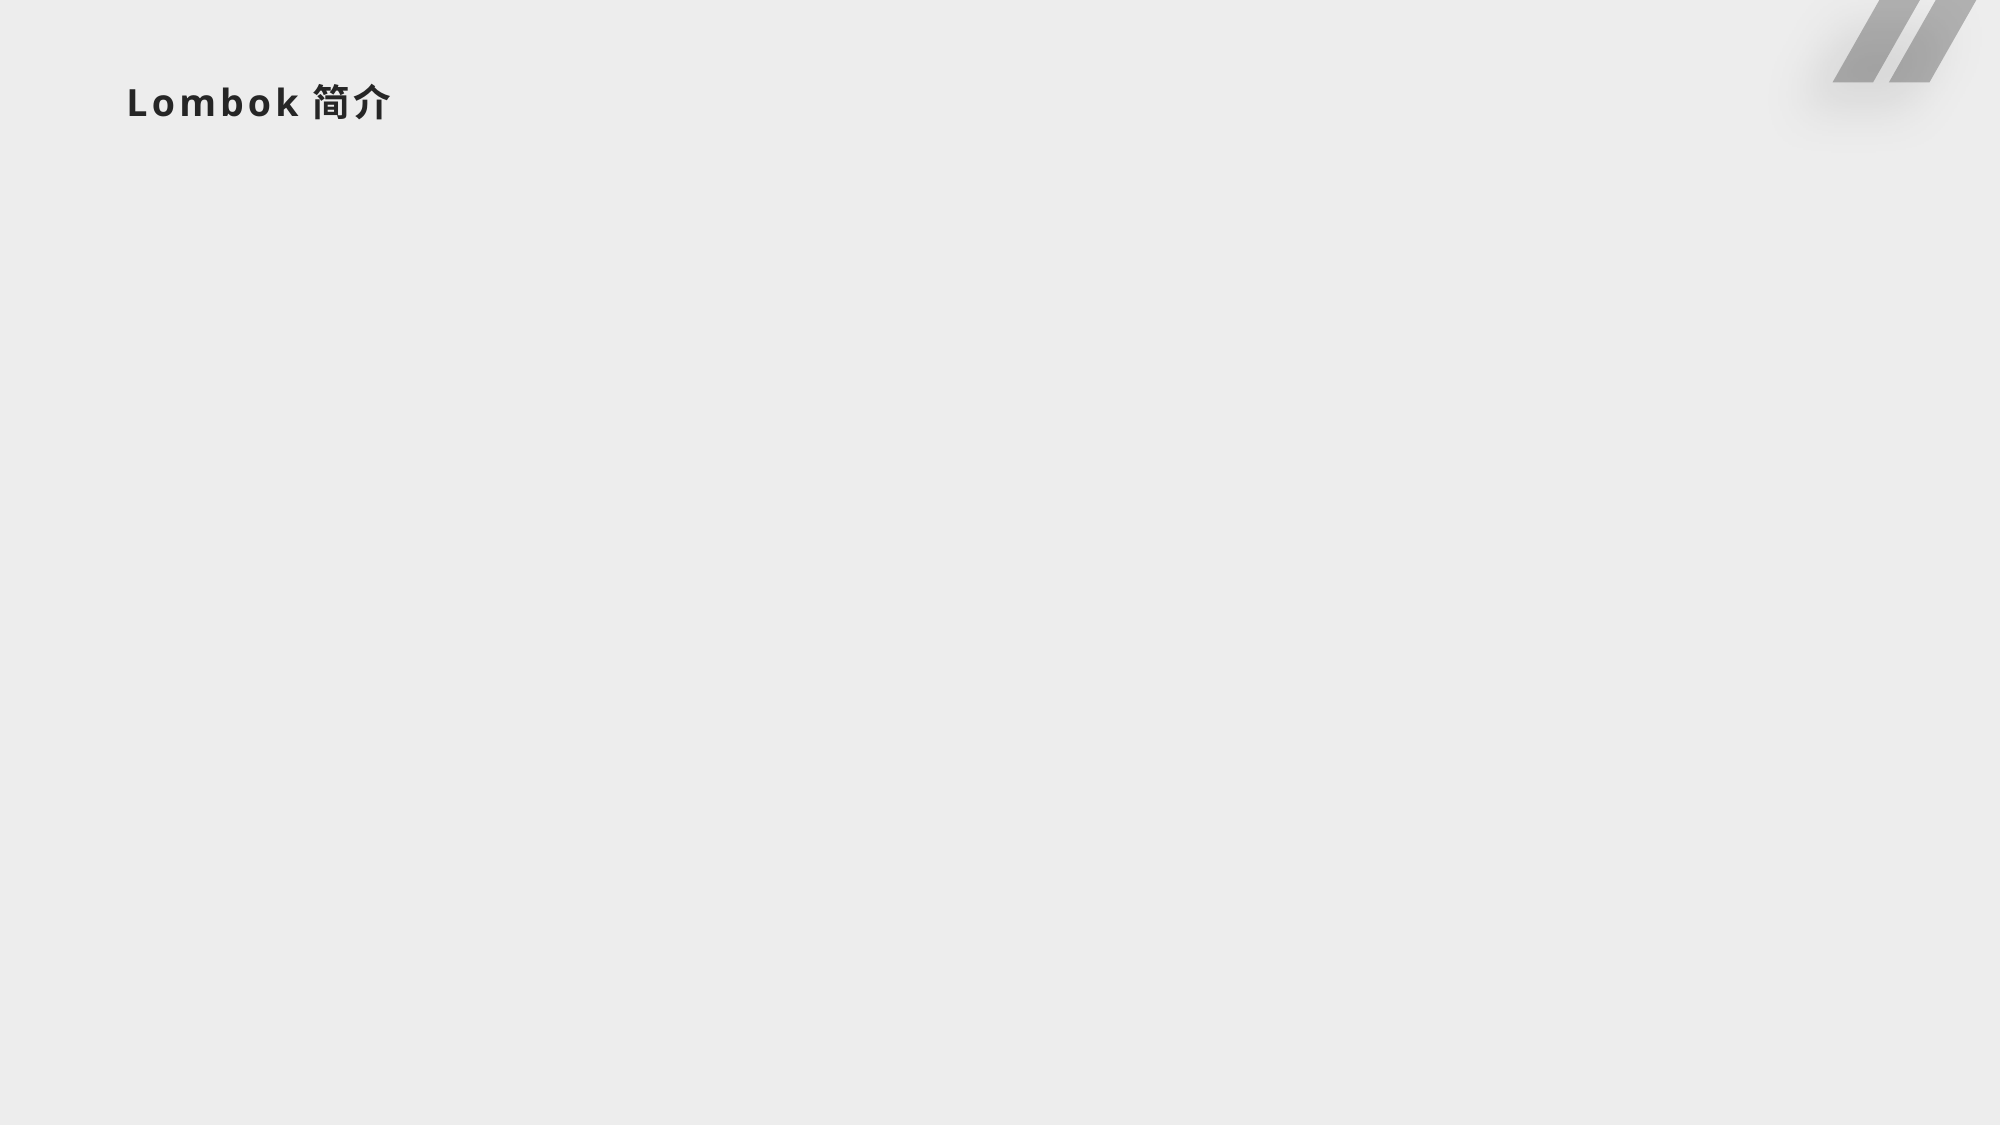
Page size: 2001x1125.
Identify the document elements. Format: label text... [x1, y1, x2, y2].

title Lombok简介 [109, 72, 1891, 146]
